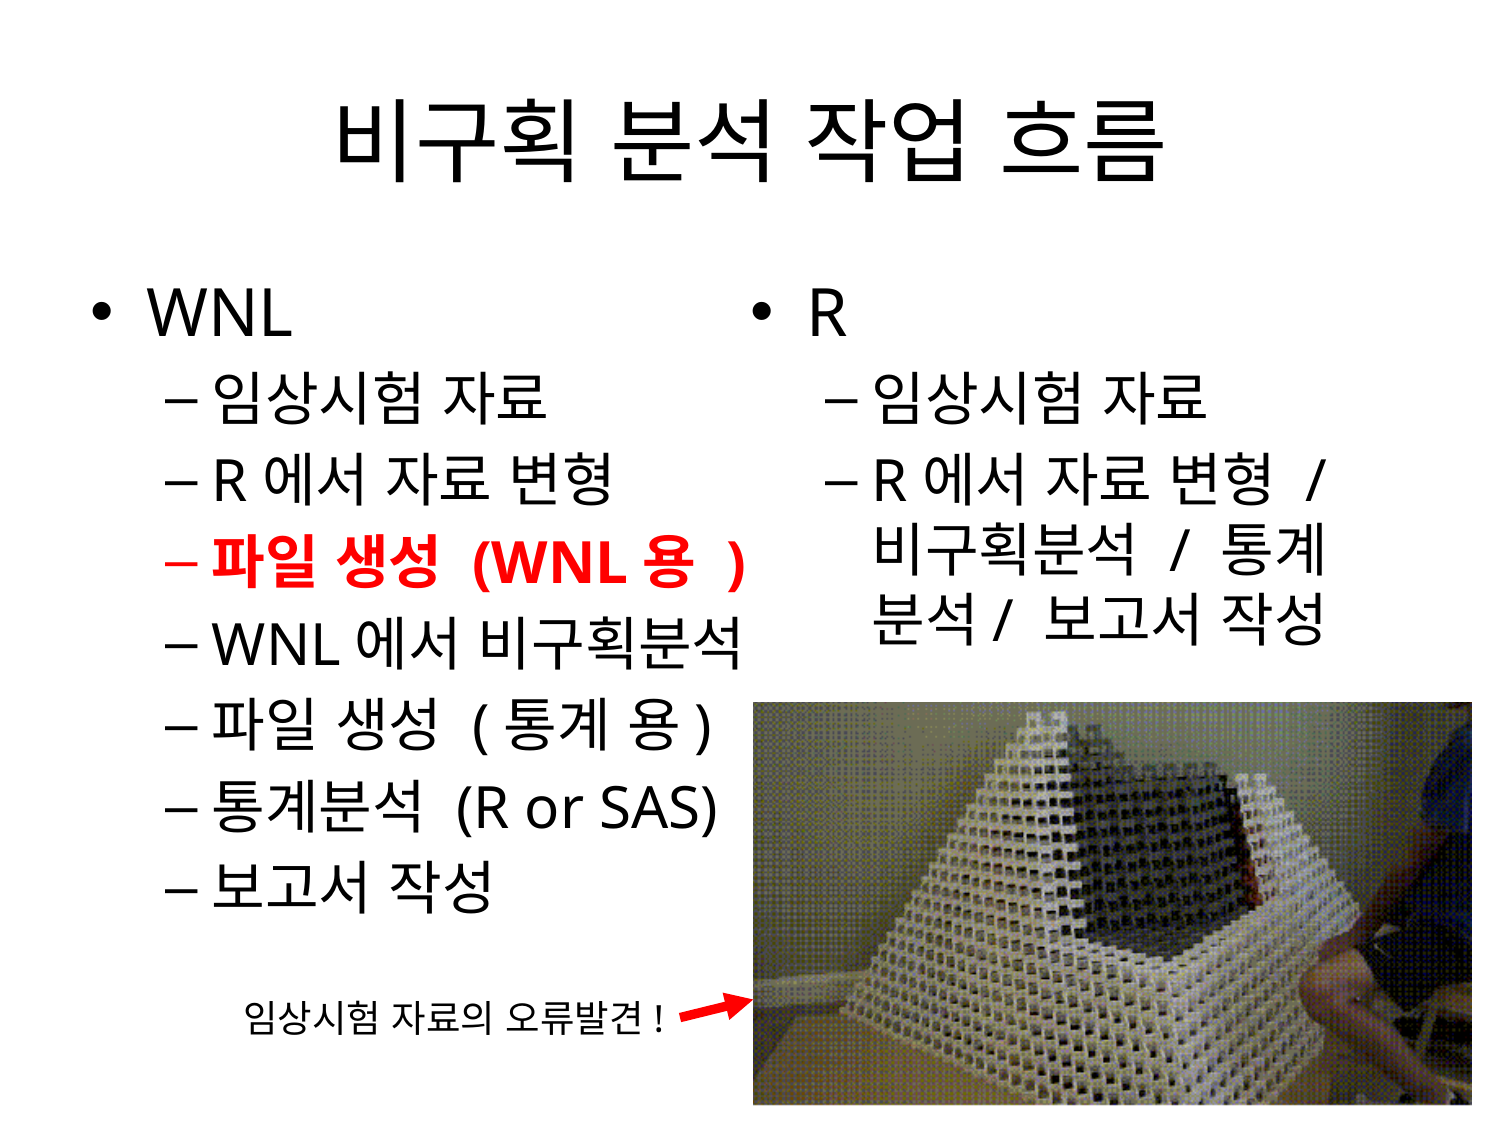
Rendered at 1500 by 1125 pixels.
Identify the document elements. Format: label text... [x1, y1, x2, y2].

title 비구획 분석 작업 흐름 [75, 45, 1425, 233]
list WNL 임상시험 자료 R에서 자료 변형 파일 생성 (WNL용 ) WNL에서 비구획분석 파일 생성 (통계 용) 통계분석 (R or SAS) 보고서 작성 R 임상시험 자료 R에서 자료 변형 / 비구획분석 / 통계 분석/ 보고서 작성 [75, 262, 1425, 1106]
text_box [229, 702, 1472, 1108]
